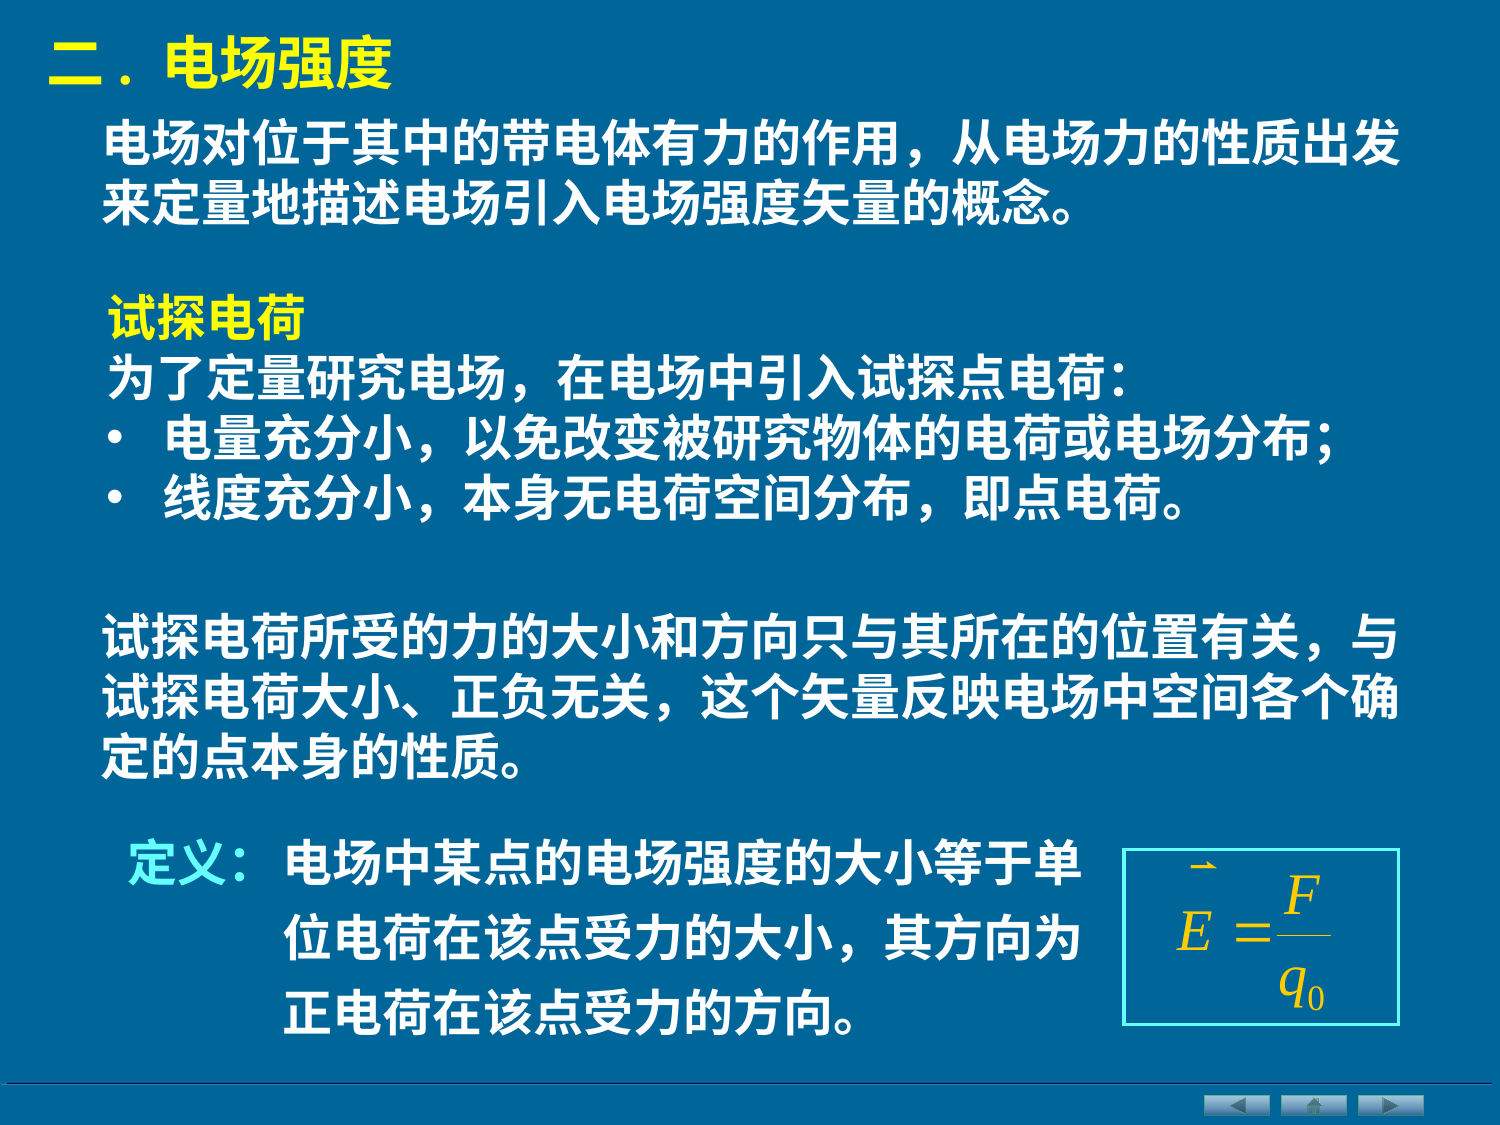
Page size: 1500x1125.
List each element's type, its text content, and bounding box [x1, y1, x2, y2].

text_box 试探电荷 为了定量研究电场，在电场中引入试探点电荷： 电量充分小，以免改变被研究物体的电荷或电场分布； 线度充分小，本身无电荷空间分布，即点电荷。 [91, 278, 1452, 534]
text_box 电场对位于其中的带电体有力的作用，从电场力的性质出发来定量地描述电场引入电场强度矢量的概念。 [86, 104, 1424, 239]
text_box 电场中某点的电场强度的大小等于单位电荷在该点受力的大小，其方向为正电荷在该点受力的方向。 [268, 809, 1106, 1049]
text_box 二. 电场强度 [31, 19, 532, 104]
text_box 试探电荷所受的力的大小和方向只与其所在的位置有关，与试探电荷大小、正负无关，这个矢量反映电场中空间各个确定的点本身的性质。 [85, 597, 1446, 793]
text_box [1123, 848, 1400, 1025]
text_box 定义： [112, 824, 424, 899]
